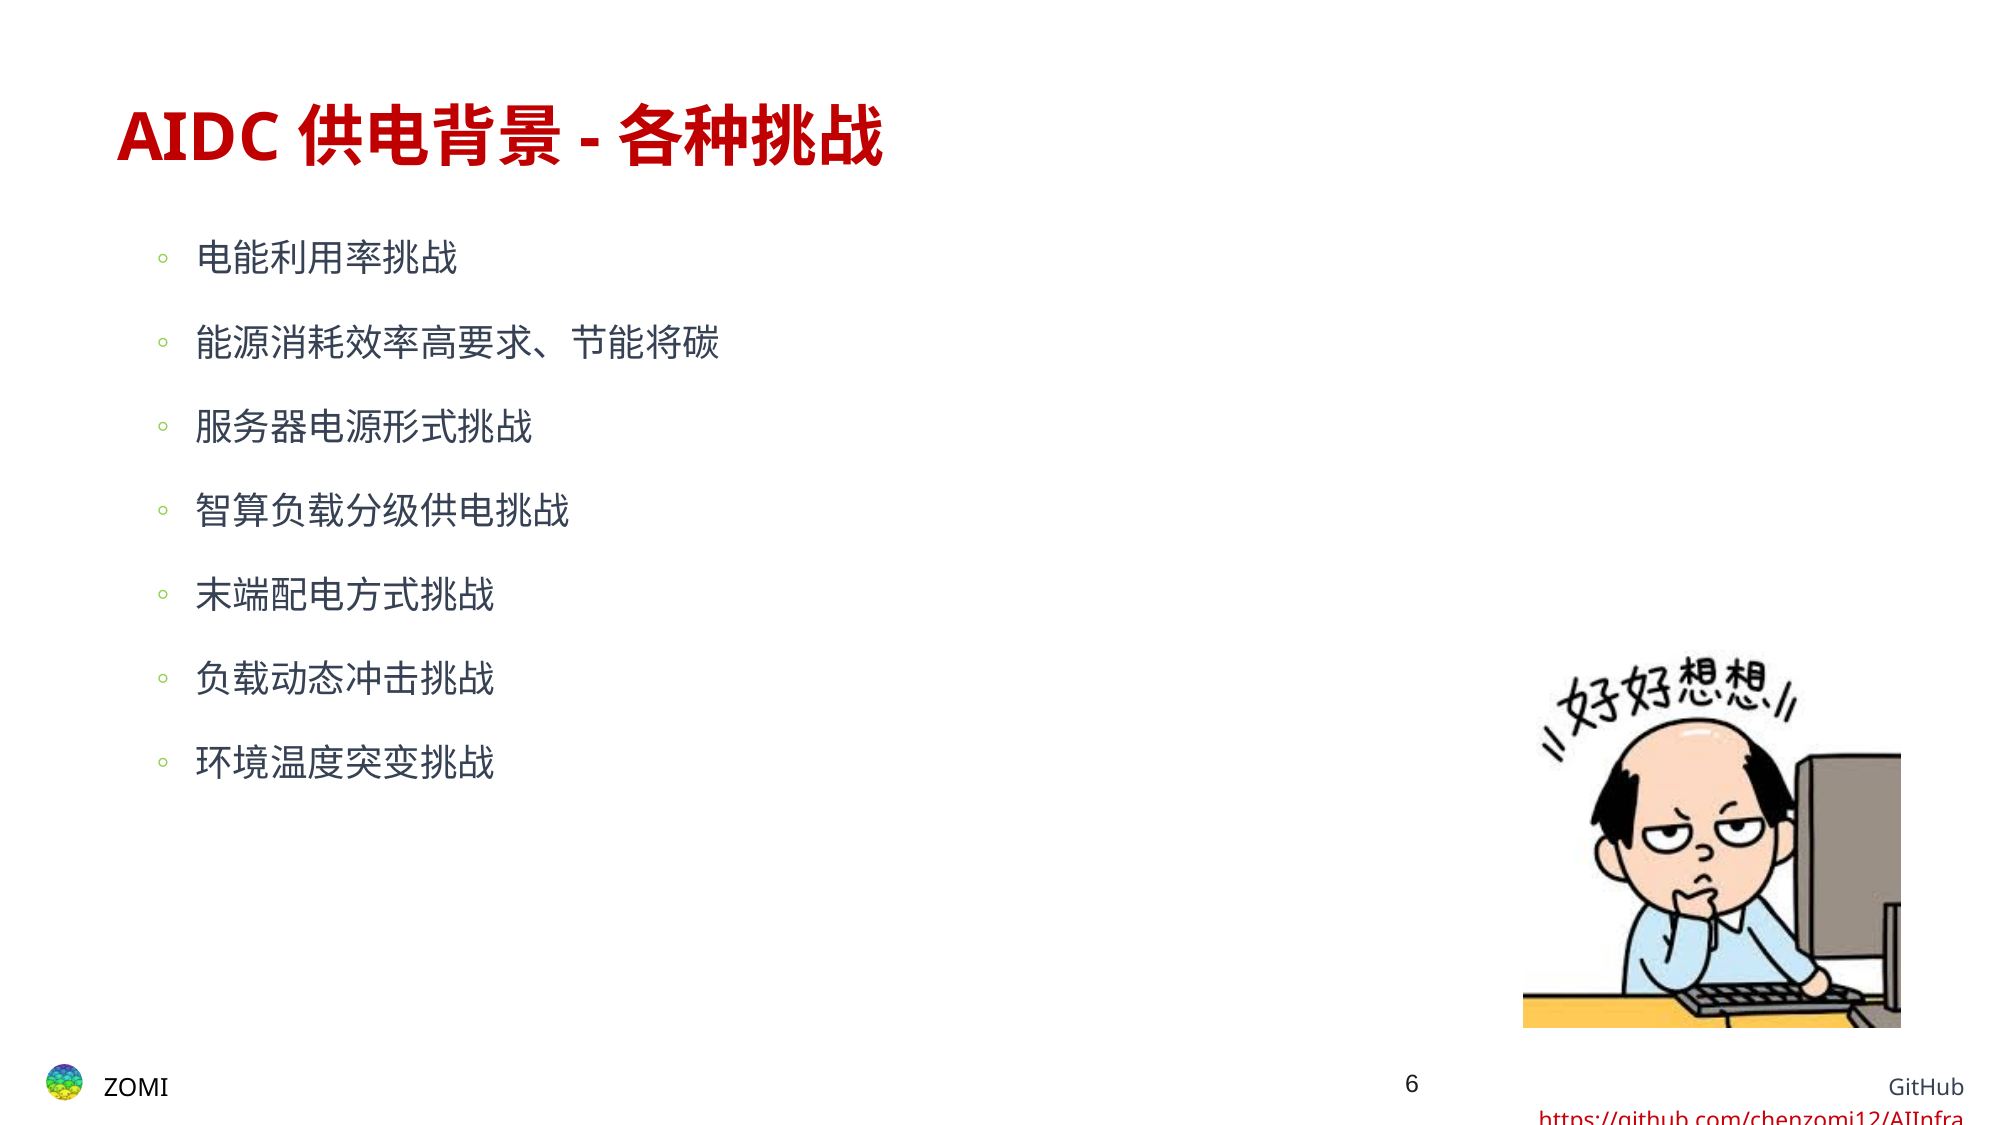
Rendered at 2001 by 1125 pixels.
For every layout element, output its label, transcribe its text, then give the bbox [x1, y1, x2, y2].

picture [1523, 649, 1902, 1028]
picture [47, 1065, 82, 1100]
list 电能利用率挑战 能源消耗效率高要求、节能将碳 服务器电源形式挑战 智算负载分级供电挑战 末端配电方式挑战 负载动态冲击挑战 环境温度突变挑战 [102, 204, 1901, 1043]
title AIDC供电背景-各种挑战 [102, 85, 1901, 183]
